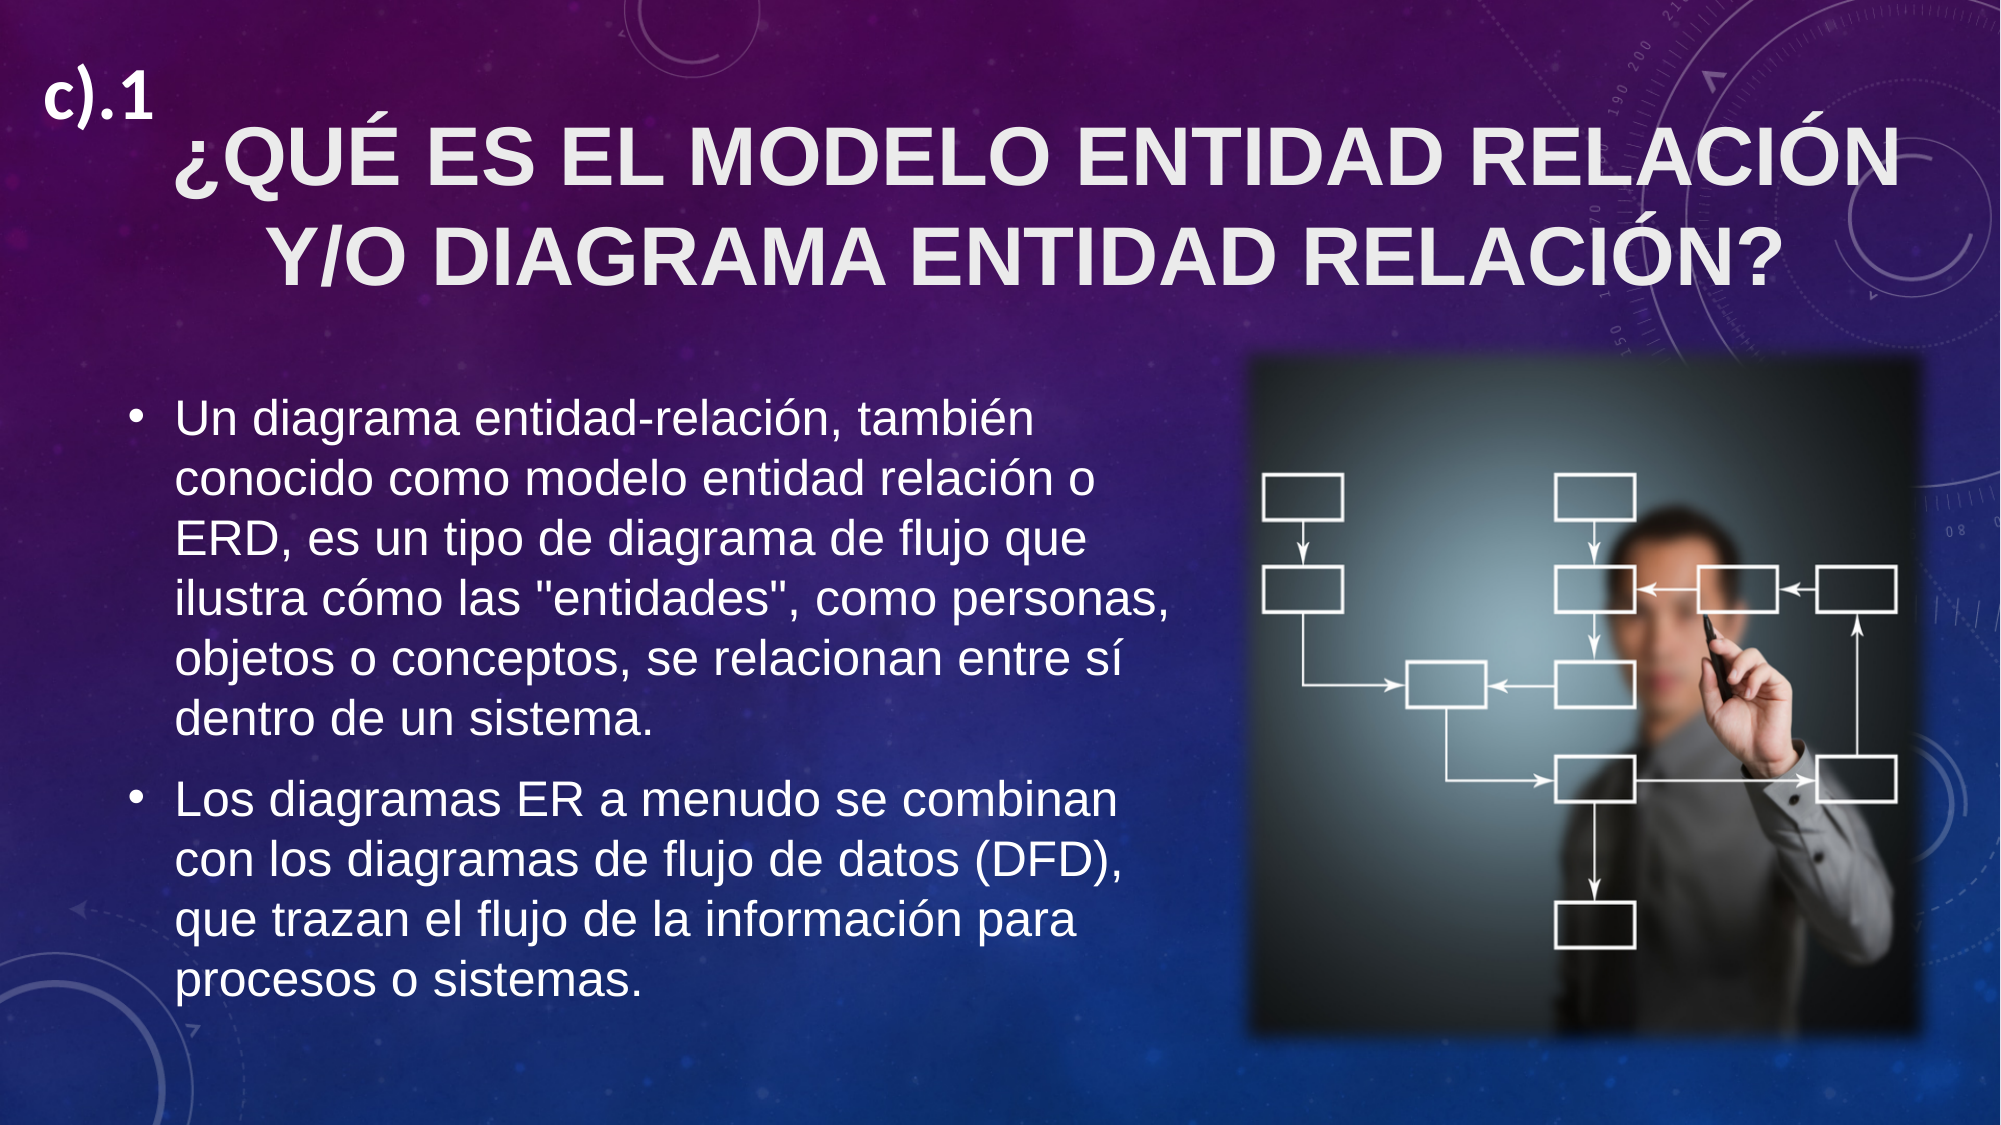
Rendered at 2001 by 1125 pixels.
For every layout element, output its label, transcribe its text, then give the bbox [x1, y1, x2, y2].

title ¿QUÉ ES EL MODELO ENTIDAD RELACIÓN Y/O DIAGRAMA ENTIDAD RELACIÓN? [59, 131, 1941, 273]
picture [0, 0, 2001, 1125]
list Un diagrama entidad-relación, también conocido como modelo entidad relación o ERD, es un tipo de diagrama de flujo que ilustra cómo las "entidades", como personas, objetos o conceptos, se relacionan entre sí dentro de un sistema. Los diagramas ER a menudo se combinan con los diagramas de flujo de datos (DFD), que trazan el flujo de la información para procesos o sistemas. [112, 335, 1198, 1057]
text_box c).1 [28, 36, 310, 142]
